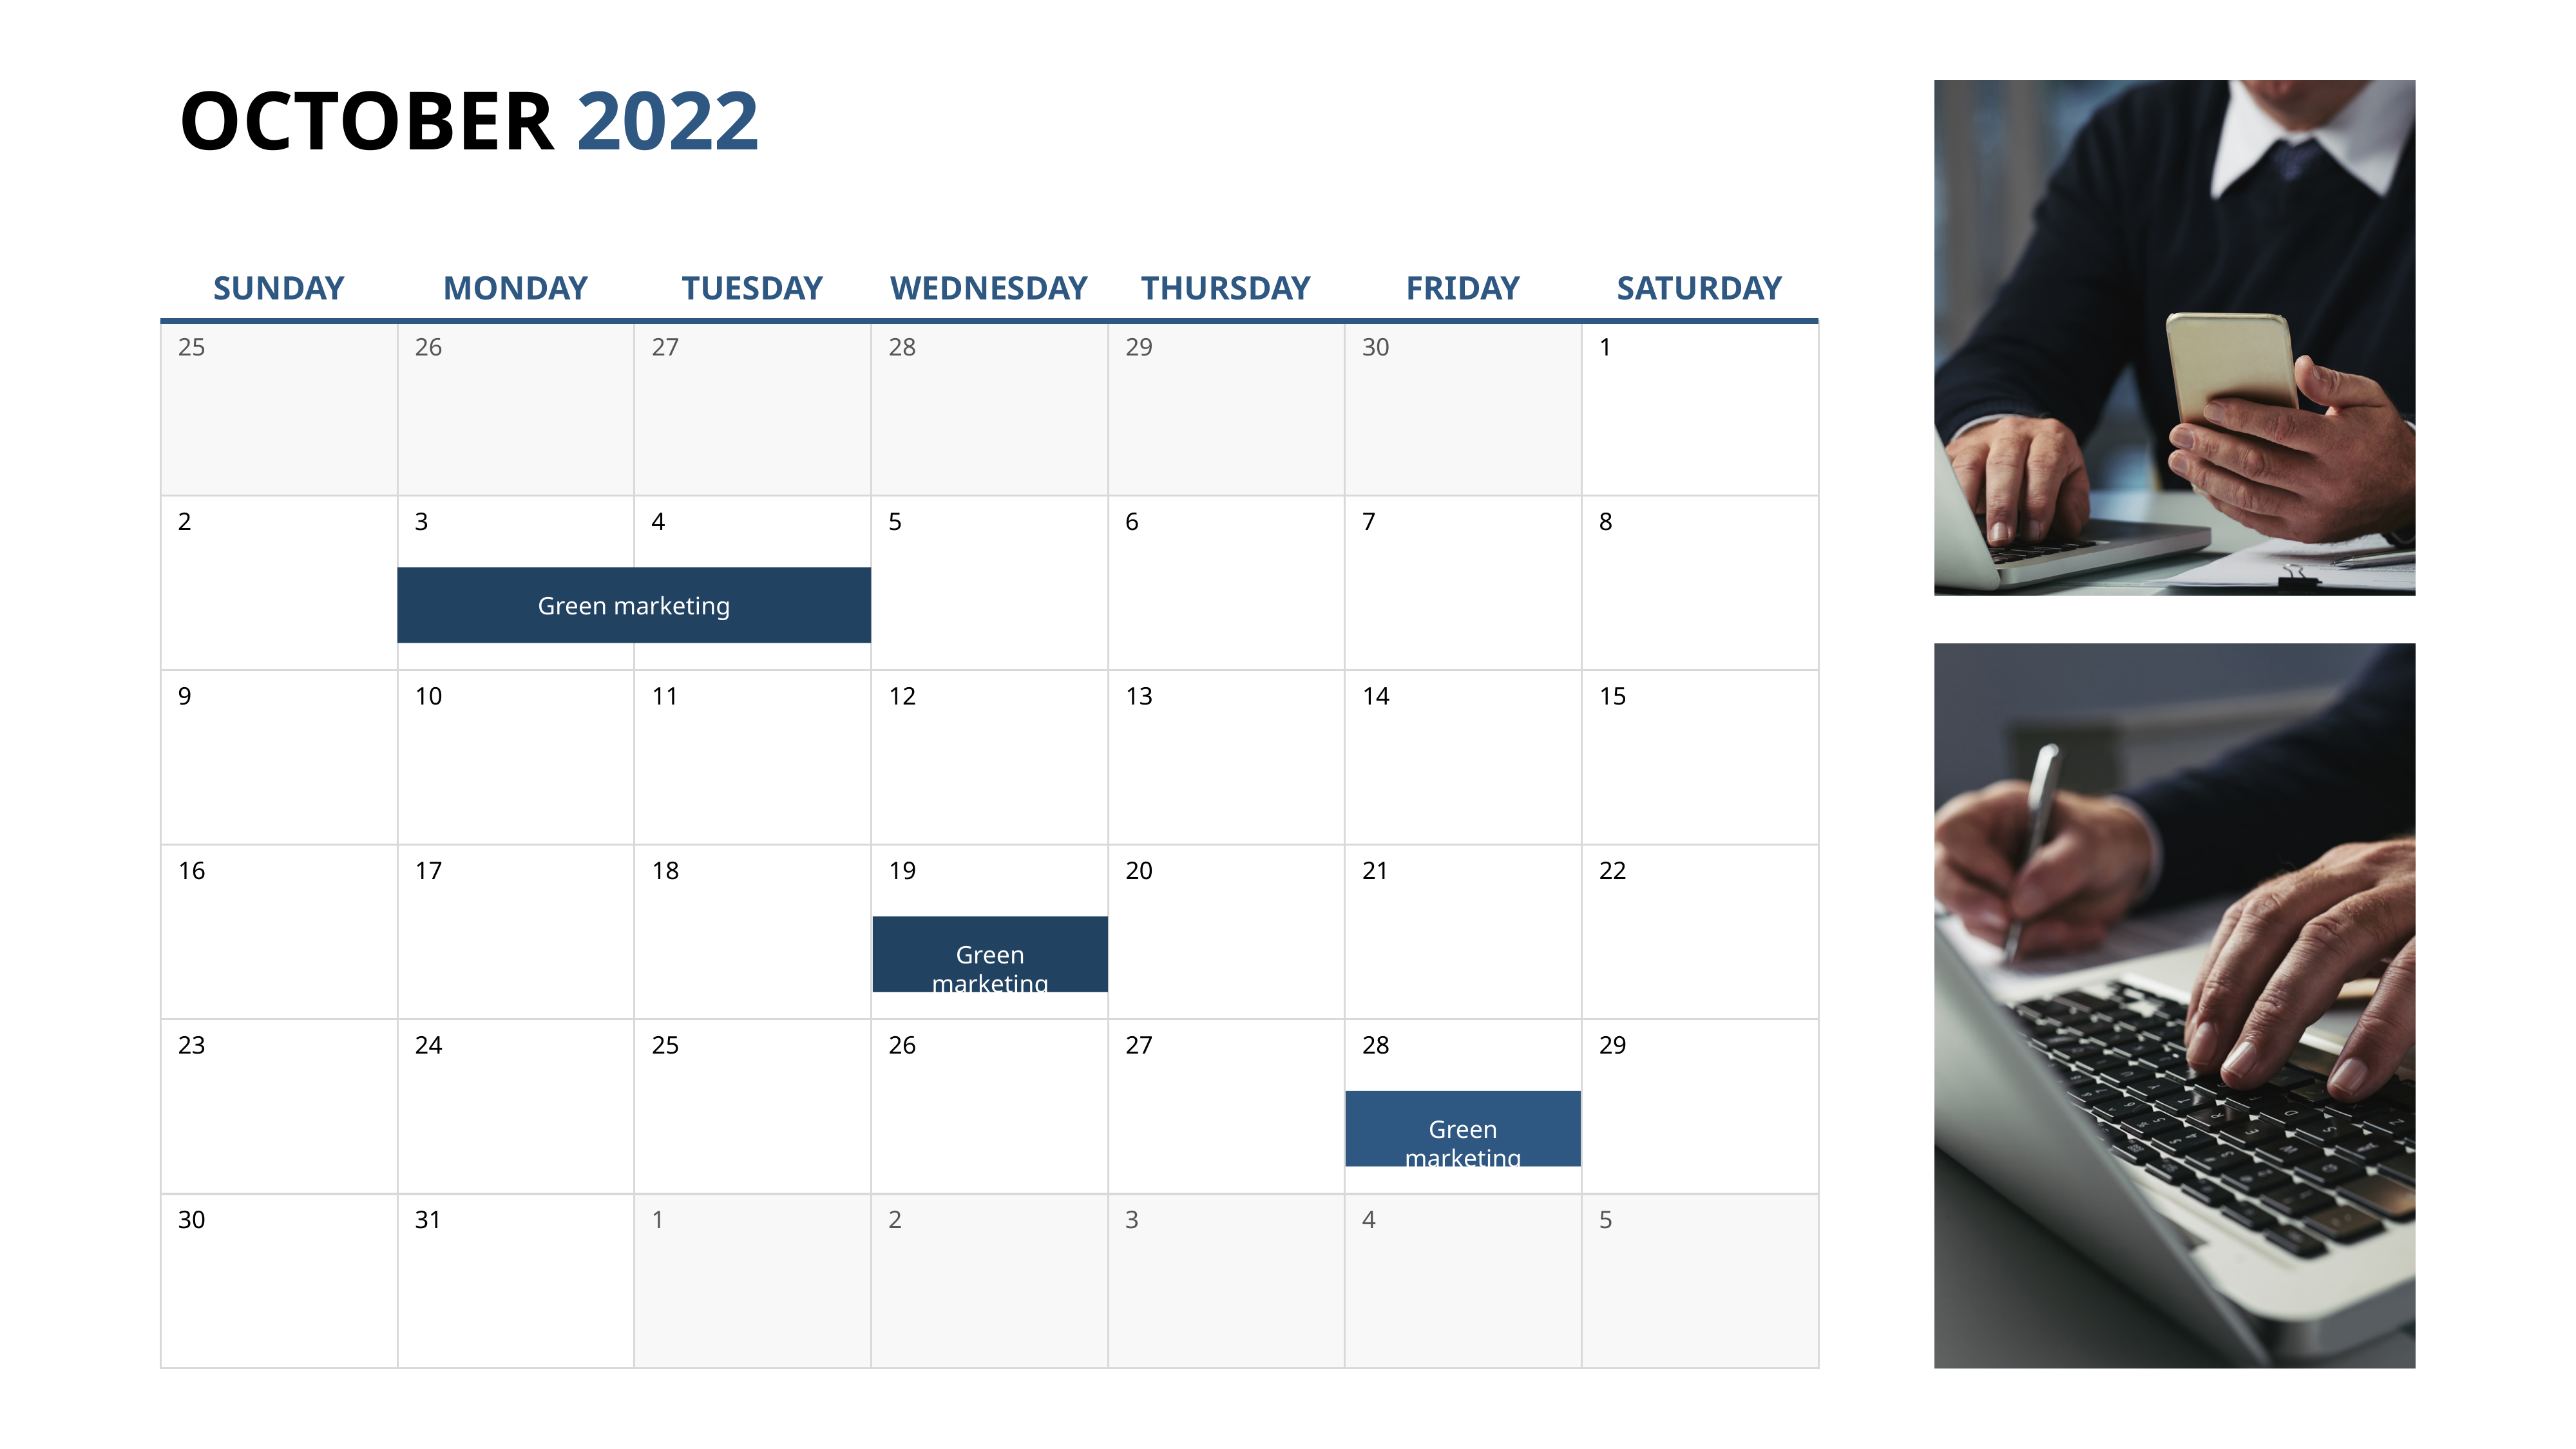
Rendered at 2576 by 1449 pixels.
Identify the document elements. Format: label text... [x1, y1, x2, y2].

text_box OCTOBER 2022 [168, 64, 770, 171]
picture [1934, 80, 2416, 596]
picture [1934, 643, 2416, 1368]
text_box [160, 262, 1819, 1368]
